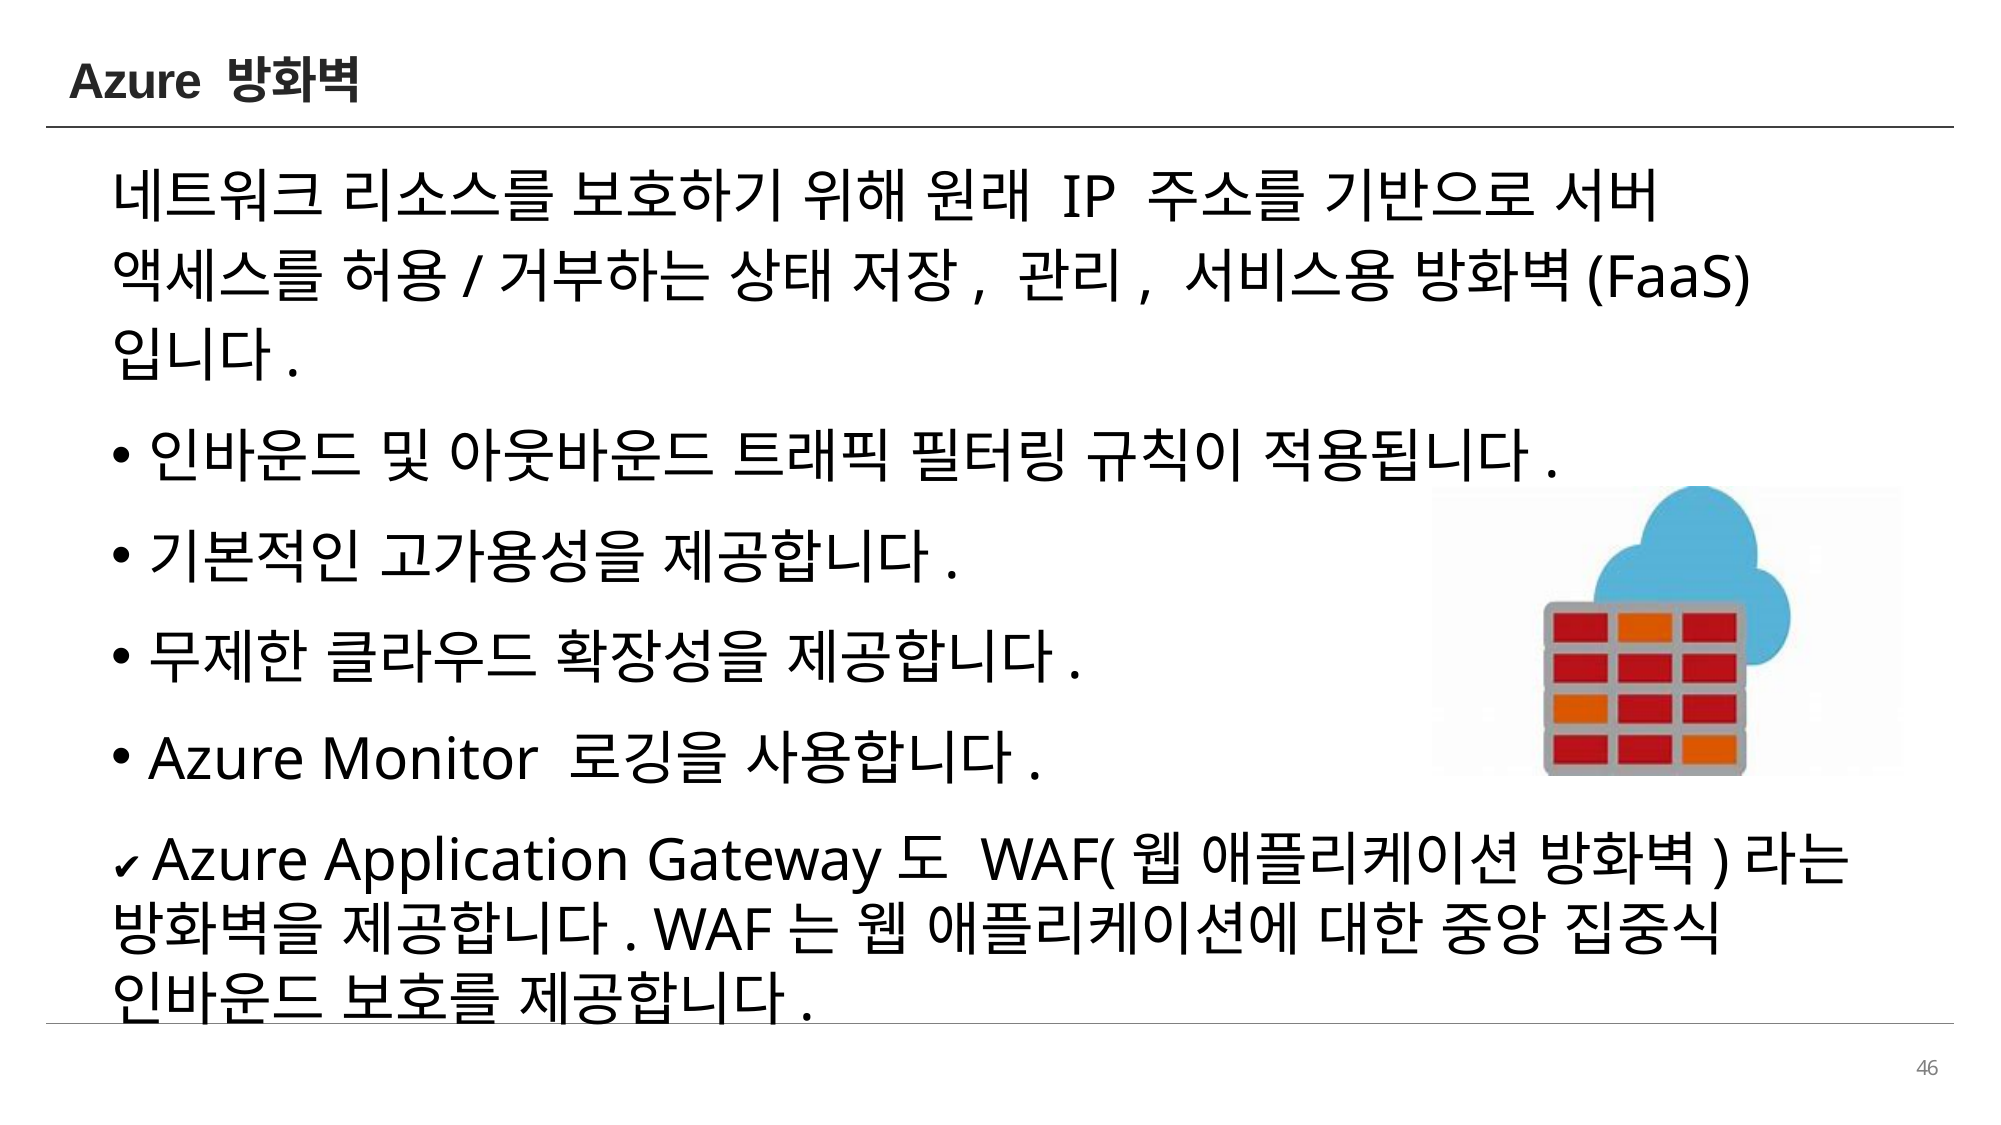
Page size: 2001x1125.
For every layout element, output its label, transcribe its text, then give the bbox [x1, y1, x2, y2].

title Azure 방화벽 [68, 40, 1840, 125]
text_box 네트워크 리소스를 보호하기 위해 원래 IP 주소를 기반으로 서버 액세스를 허용/거부하는 상태 저장, 관리, 서비스용 방화벽(FaaS)입니다. 인바운드 및 아웃바운드 트래픽 필터링 규칙이 적용됩니다. 기본적인 고가용성을 제공합니다. 무제한 클라우드 확장성을 제공합니다. Azure Monitor 로깅을 사용합니다. [96, 141, 1869, 770]
picture [1432, 486, 1904, 776]
text_box ✔️ Azure Application Gateway도 WAF(웹 애플리케이션 방화벽)라는 방화벽을 제공합니다. WAF는 웹 애플리케이션에 대한 중앙 집중식 인바운드 보호를 제공합니다. [96, 814, 1904, 1040]
